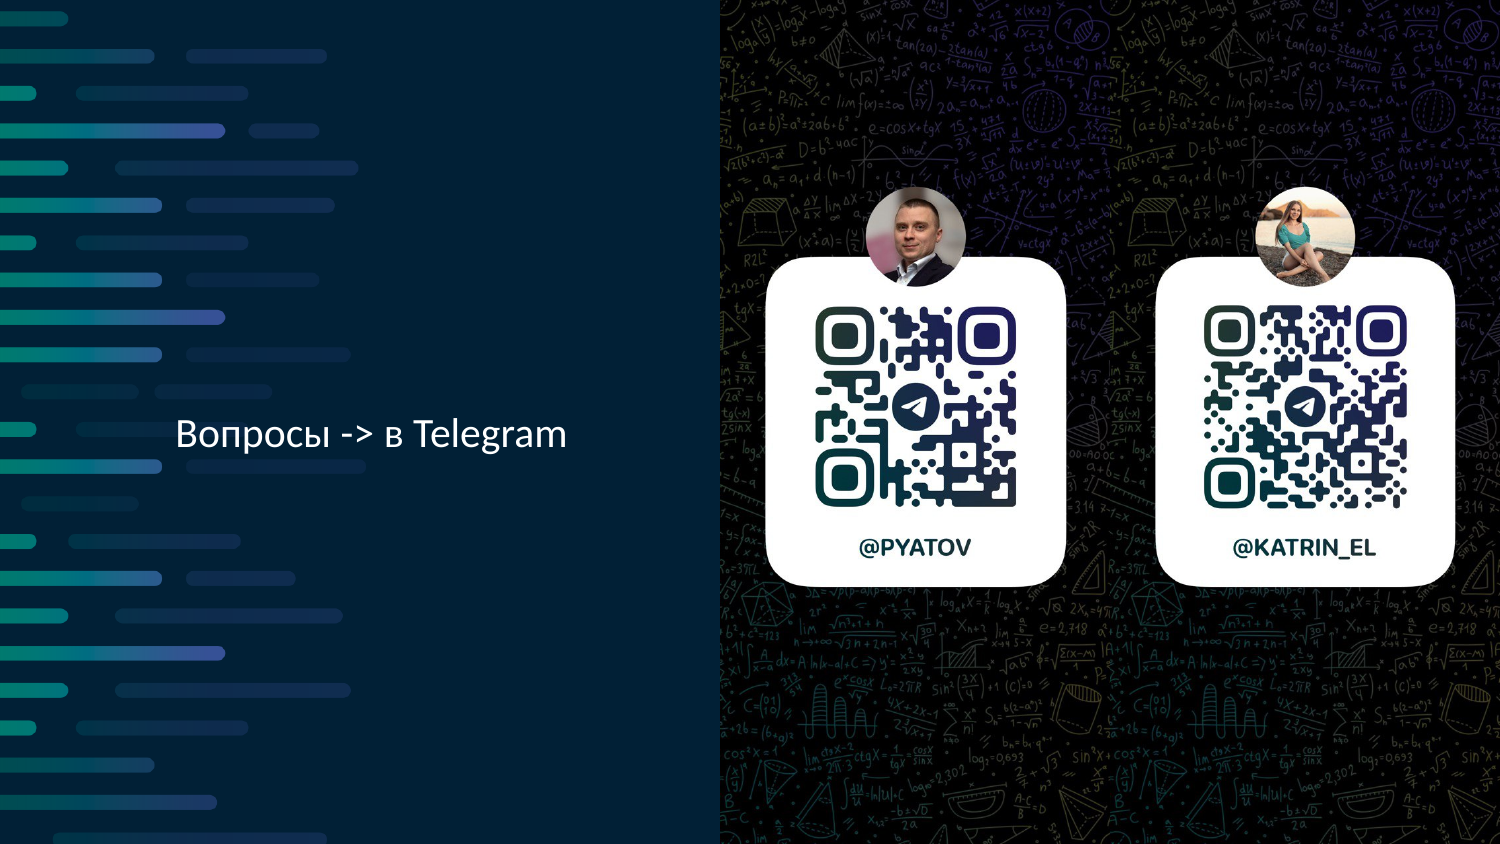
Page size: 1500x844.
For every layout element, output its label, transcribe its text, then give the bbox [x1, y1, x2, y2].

picture [0, 0, 366, 844]
list Вопросы -> в Telegram [160, 306, 593, 562]
picture [720, 0, 1500, 844]
